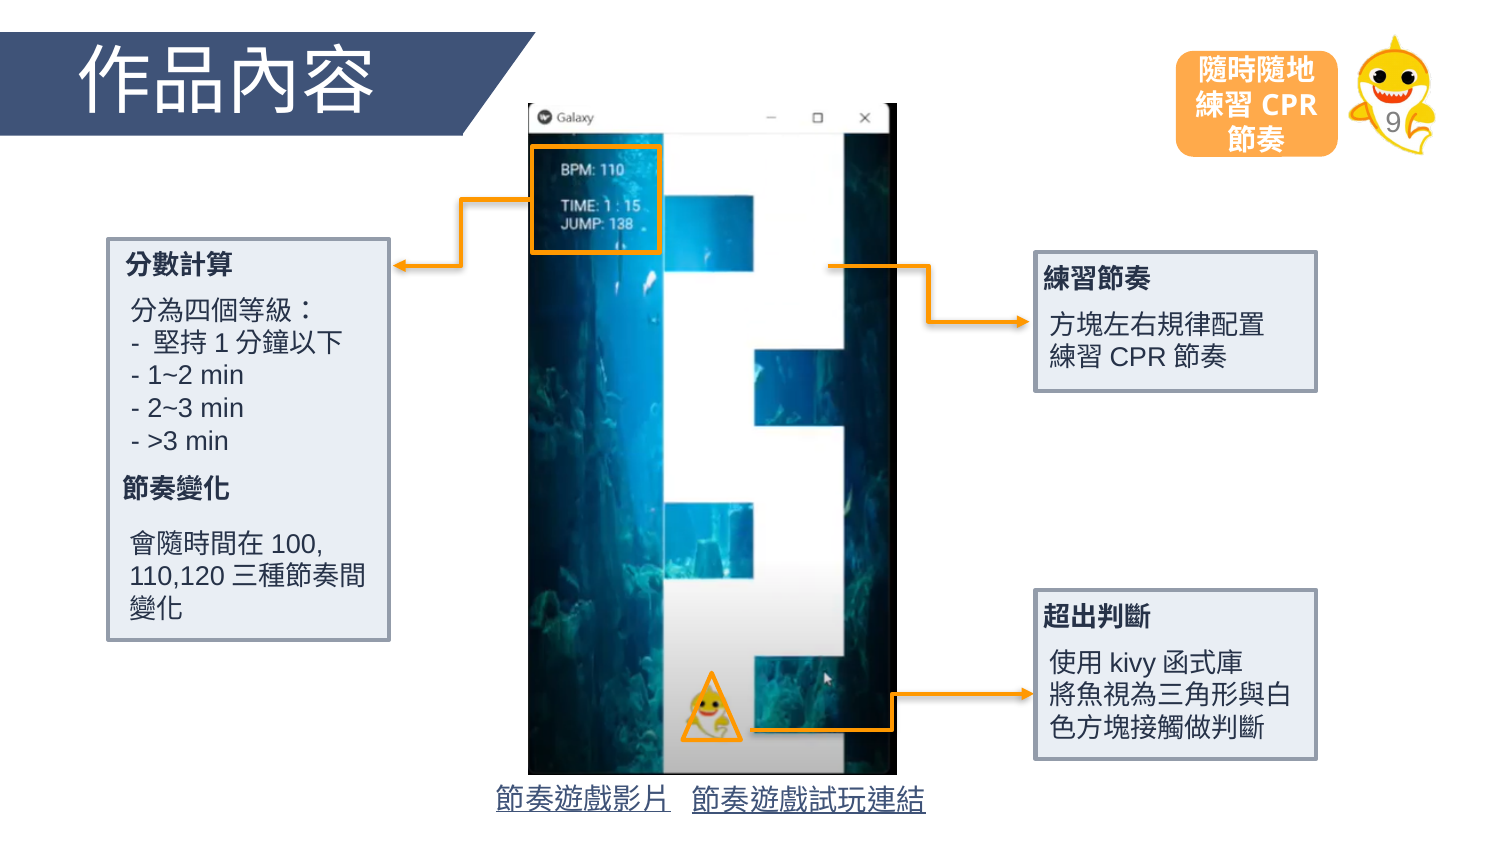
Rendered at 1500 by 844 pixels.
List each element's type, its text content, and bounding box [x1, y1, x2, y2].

text_box 分為四個等級： - 堅持1分鐘以下 - 1~2 min - 2~3 min - >3 min [115, 277, 394, 471]
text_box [392, 199, 533, 266]
text_box 分數計算 [110, 232, 350, 295]
text_box 超出判斷 [1028, 584, 1268, 647]
text_box 使用kivy函式庫 將魚視為三角形與白色方塊接觸做判斷 [1034, 630, 1313, 758]
picture [528, 103, 897, 776]
text_box [106, 237, 391, 642]
text_box 節奏變化 [107, 456, 347, 520]
text_box 方塊左右規律配置 練習CPR節奏 [1034, 292, 1313, 388]
text_box [1033, 250, 1318, 393]
text_box 會隨時間在100, 110,120三種節奏間變化 [114, 511, 393, 639]
text_box [1033, 588, 1318, 761]
picture [1337, 25, 1441, 168]
text_box 練習節奏 [1028, 246, 1268, 310]
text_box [827, 265, 1030, 322]
text_box 作品內容 [61, 25, 392, 131]
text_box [749, 694, 1035, 731]
text_box 隨時隨地練習CPR節奏 [1173, 48, 1332, 159]
text_box 節奏遊戲試玩連結 [676, 773, 1016, 824]
text_box 節奏遊戲影片 [481, 772, 676, 823]
